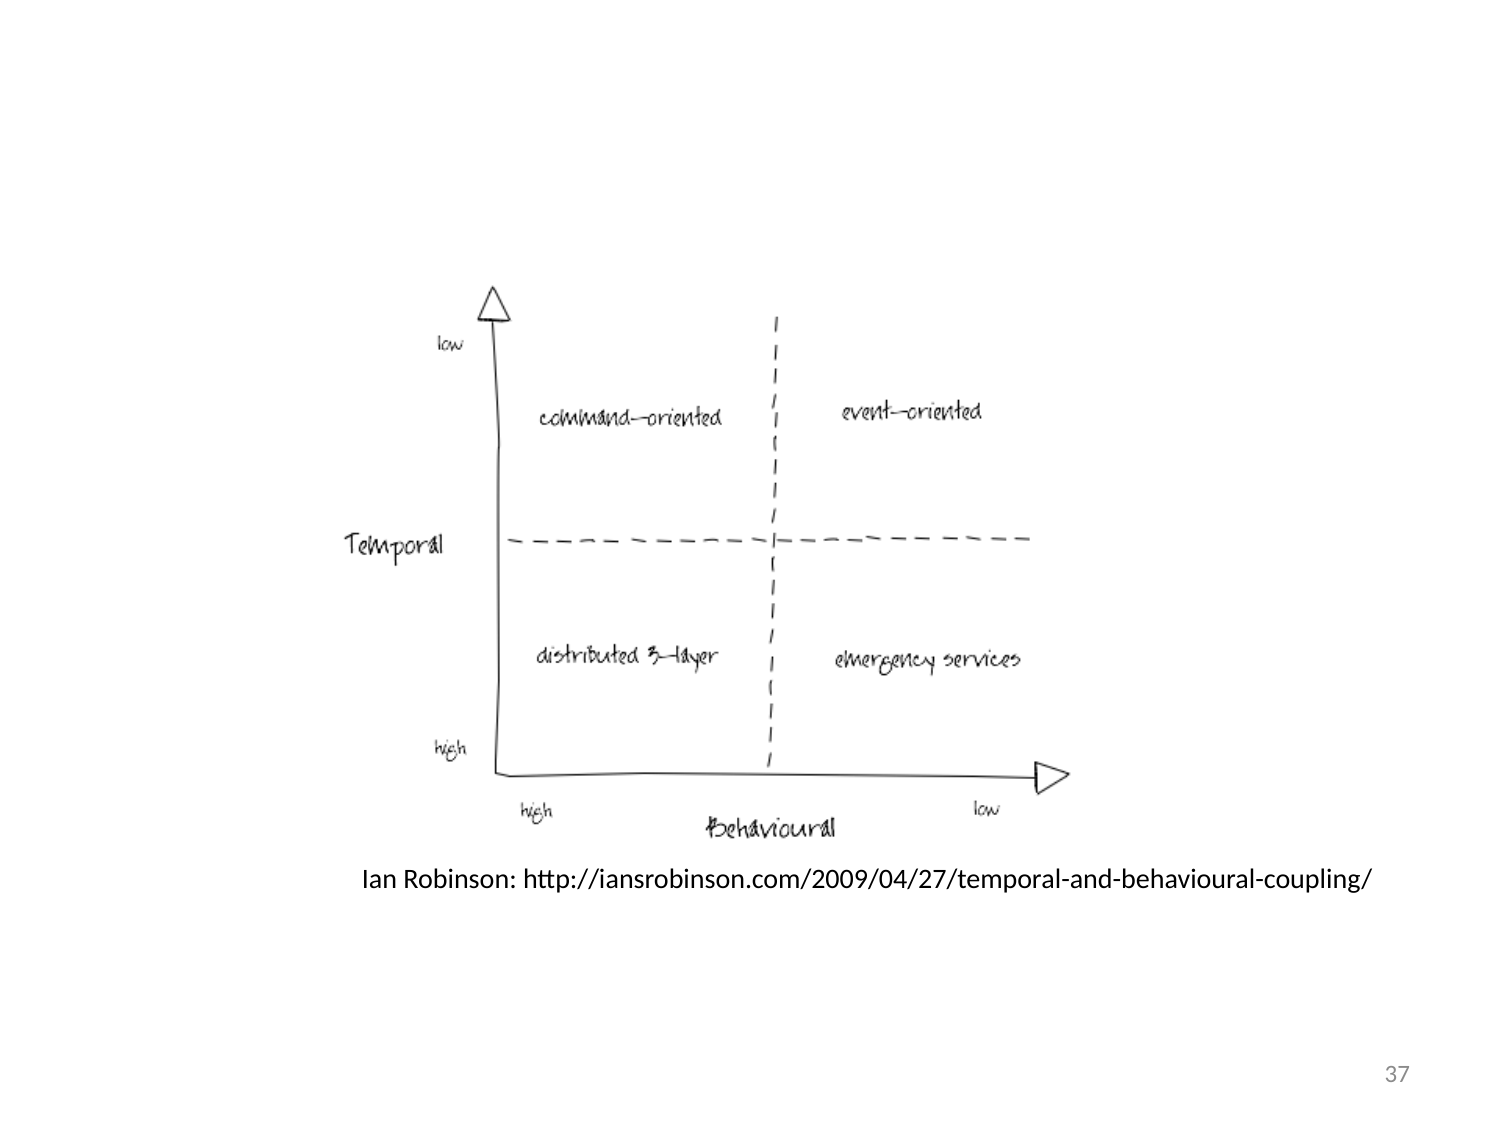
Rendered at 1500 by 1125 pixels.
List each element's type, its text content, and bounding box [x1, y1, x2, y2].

slide_number 37 [1074, 1042, 1425, 1103]
picture [245, 281, 1081, 851]
text_box Ian Robinson: http://iansrobinson.com/2009/04/27/temporal-and-behavioural-coupling/ [347, 852, 1426, 902]
